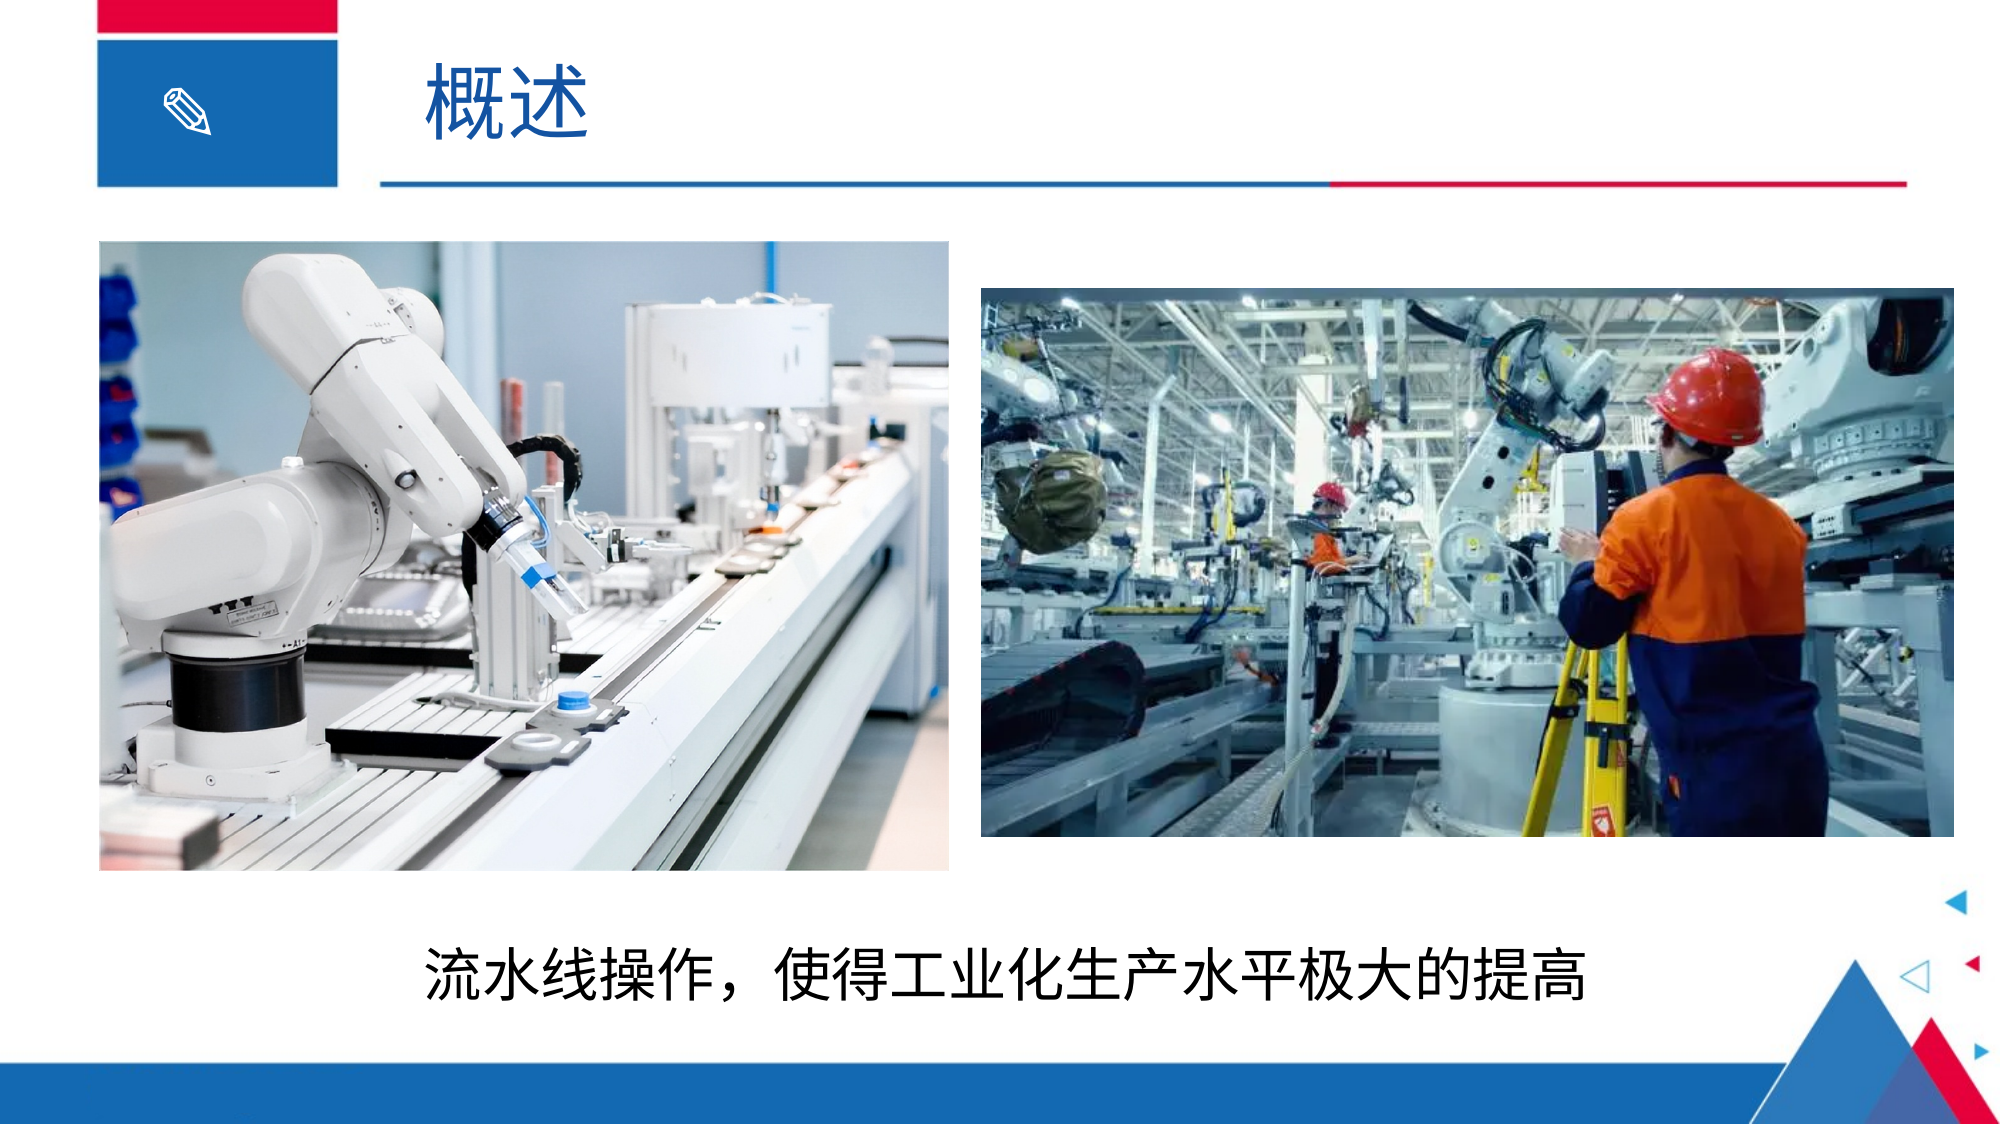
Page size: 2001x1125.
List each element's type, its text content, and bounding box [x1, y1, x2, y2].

text_box 概述 [409, 43, 1292, 158]
picture [0, 0, 2000, 1124]
text_box 流水线操作，使得工业化生产水平极大的提高 [409, 930, 1745, 1016]
